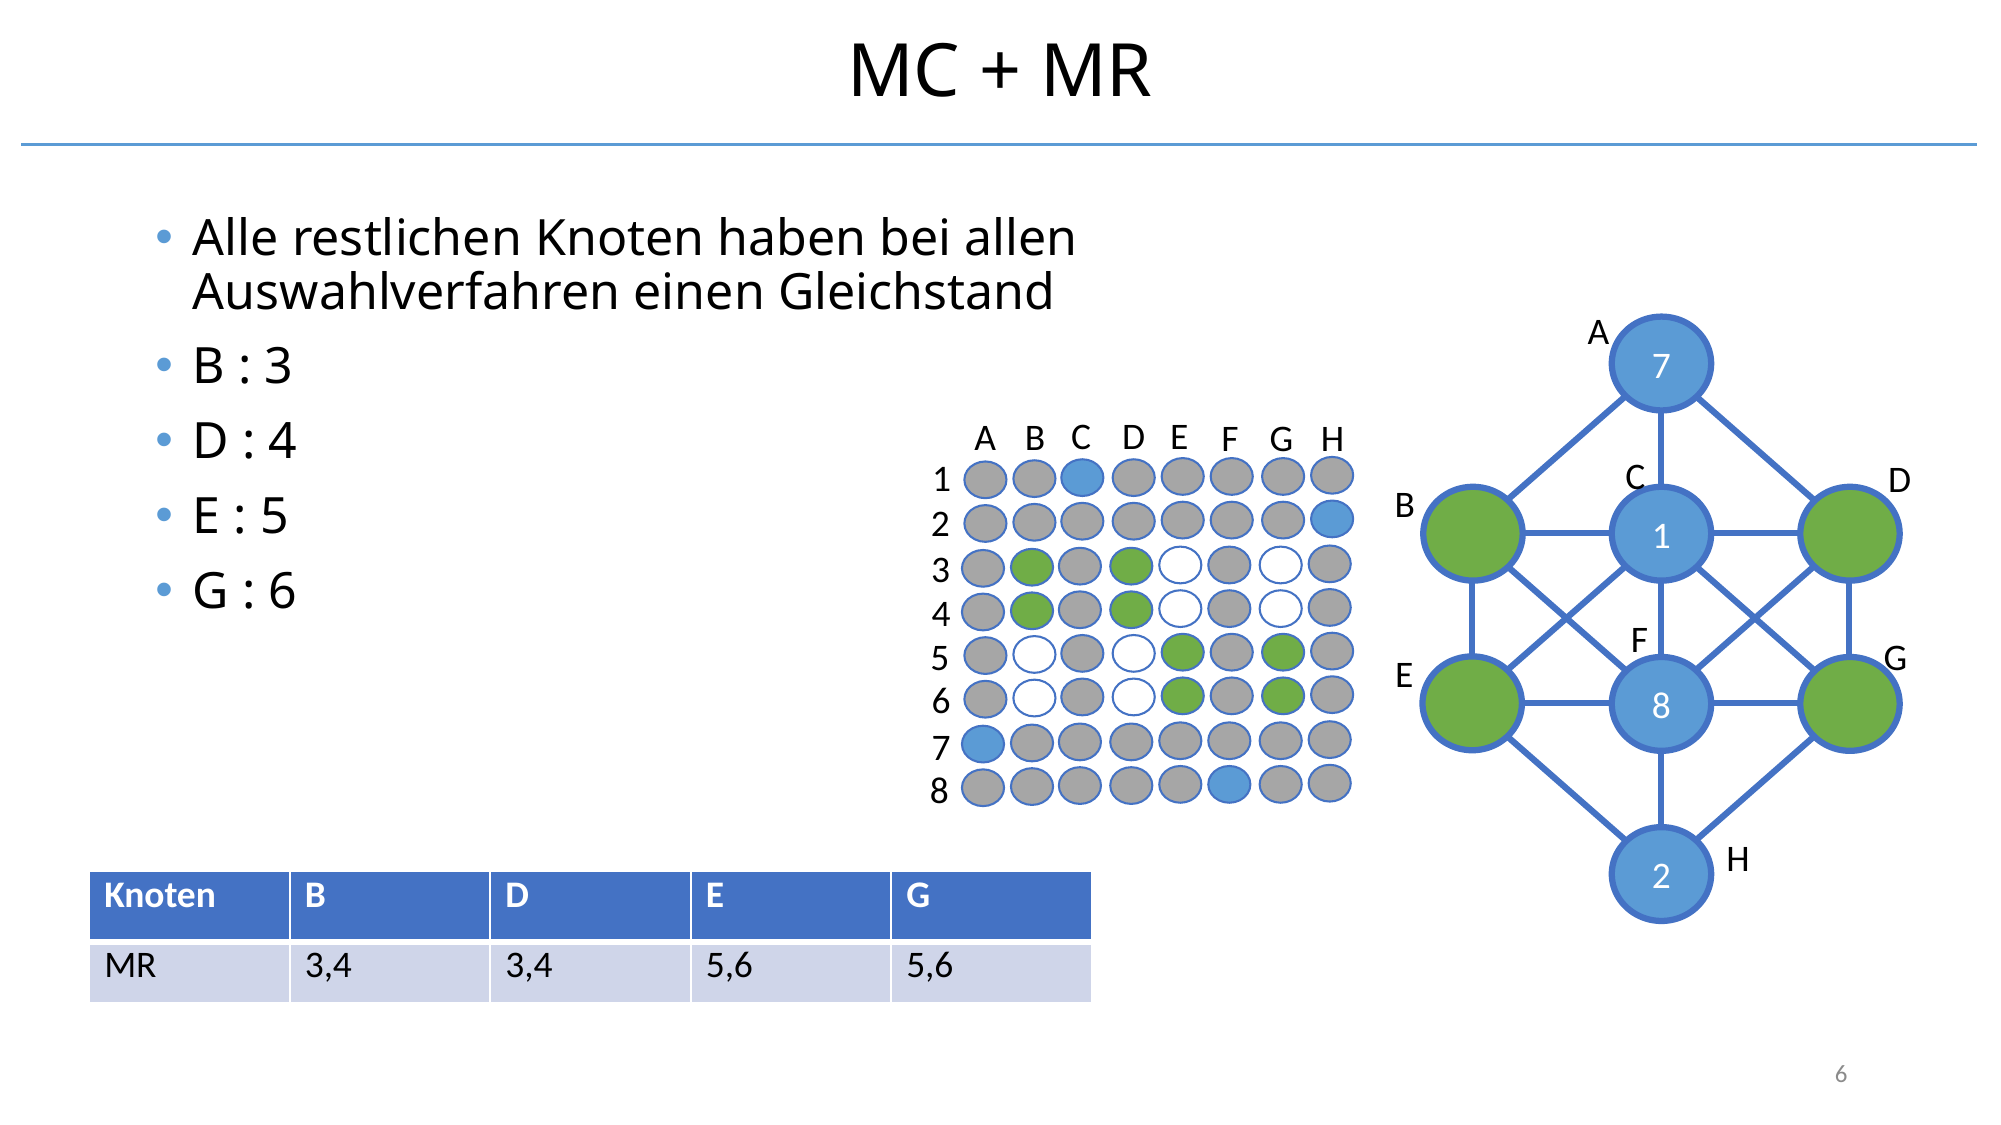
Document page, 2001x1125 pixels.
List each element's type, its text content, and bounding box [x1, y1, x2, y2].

table_cell 5,6 [892, 945, 1091, 1002]
text_box 3 [916, 537, 961, 581]
text_box H [1306, 406, 1359, 466]
table_cell 5,6 [692, 945, 890, 1002]
table_cell 3,4 [491, 945, 690, 1002]
text_box G [1254, 406, 1306, 456]
table_cell MR [90, 945, 289, 1002]
text_box C [1056, 404, 1107, 456]
text_box 2 [916, 491, 961, 537]
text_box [1378, 299, 1927, 921]
table_header B [291, 872, 489, 939]
table_header G [892, 872, 1091, 939]
text_box D [1107, 404, 1155, 456]
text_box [961, 456, 1354, 807]
text_box E [1155, 404, 1204, 456]
text_box 5 [915, 625, 961, 686]
list Alle restlichen Knoten haben bei allen Auswahlverfahren einen Gleichstand B : 3 D : 4 E : 5 G : 6 [140, 204, 1381, 1011]
table_cell 3,4 [291, 945, 489, 1002]
table_header Knoten [90, 872, 289, 939]
text_box 6 [916, 668, 961, 715]
text_box 8 [914, 758, 964, 819]
text_box 1 [917, 446, 967, 491]
text_box 7 [916, 715, 961, 776]
text_box B [1010, 405, 1056, 456]
text_box A [959, 405, 1010, 456]
text_box F [1206, 406, 1254, 456]
text_box 4 [916, 581, 961, 625]
slide_number 6 [1412, 1042, 1863, 1103]
table_header D [491, 872, 690, 939]
title MC + MR [137, 25, 1863, 121]
table_header E [692, 872, 890, 939]
